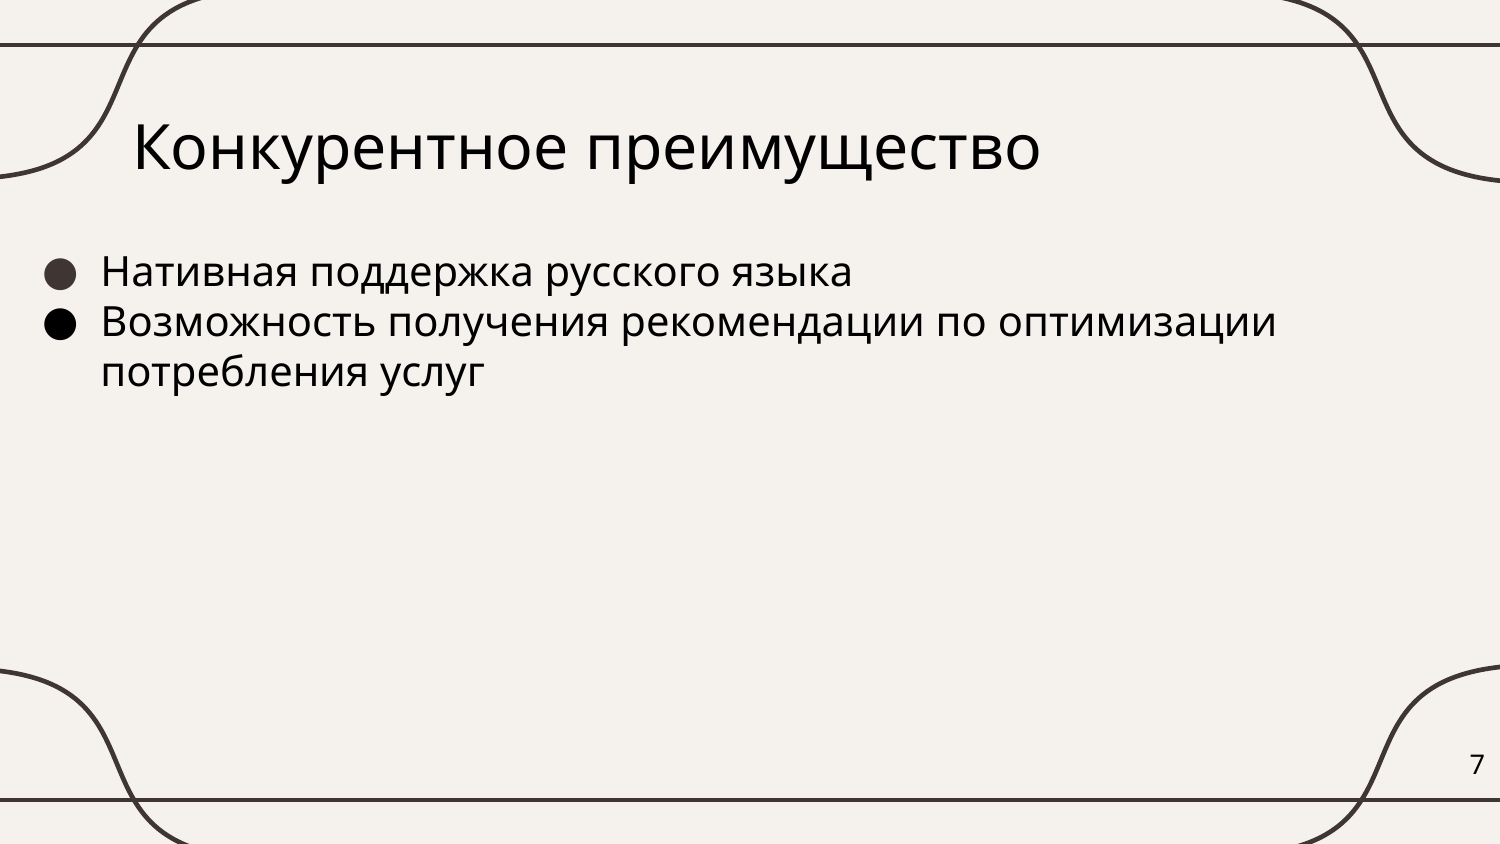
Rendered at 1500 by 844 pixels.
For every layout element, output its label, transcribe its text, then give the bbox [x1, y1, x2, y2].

title Конкурентное преимущество [116, 92, 1383, 166]
slide_number ‹#› [1410, 732, 1500, 797]
subtitle Нативная поддержка русского языка Возможность получения рекомендации по оптимизации потребления услуг [10, 166, 1490, 473]
text_box [0, 0, 493, 65]
